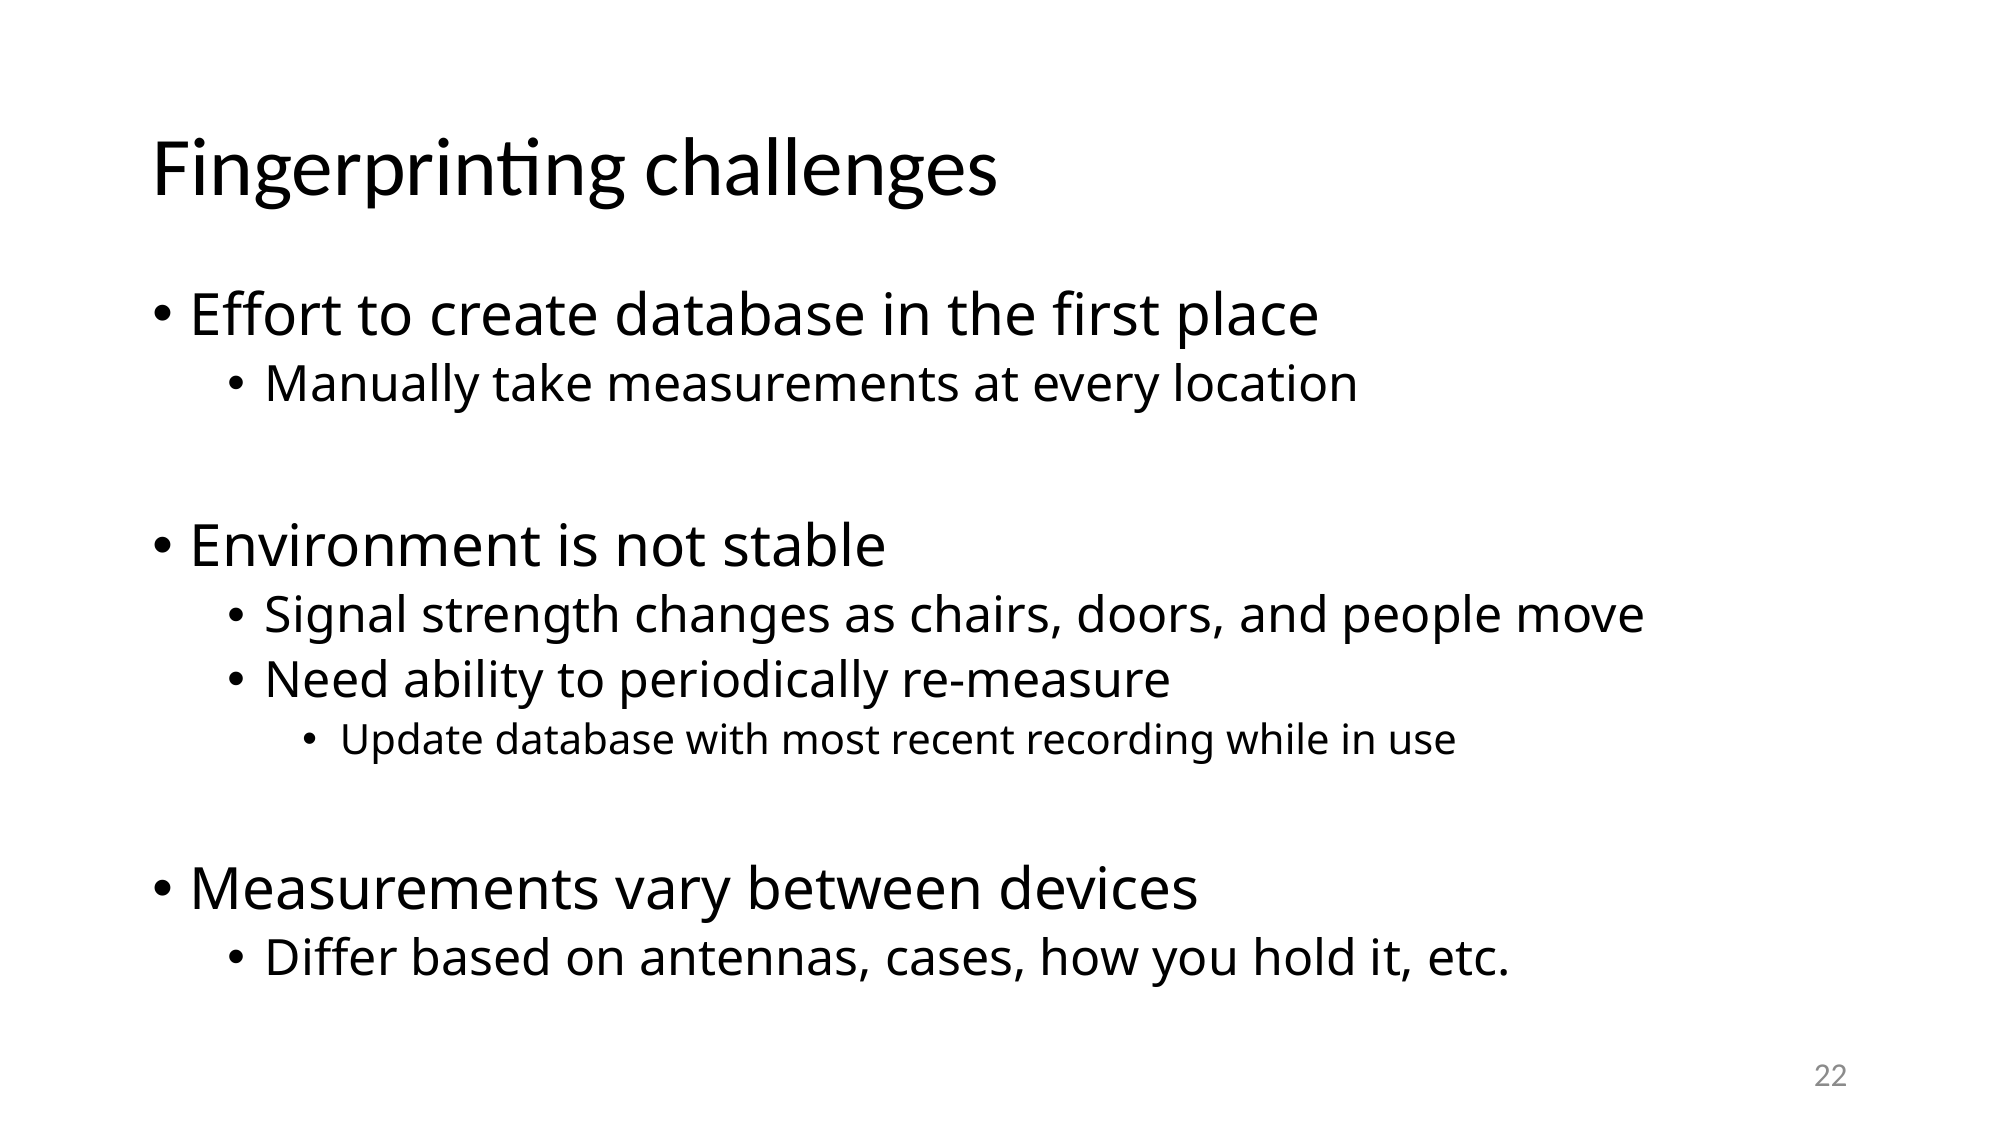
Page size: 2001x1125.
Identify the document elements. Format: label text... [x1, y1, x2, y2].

title Fingerprinting challenges [137, 59, 1863, 277]
list Effort to create database in the first place Manually take measurements at every location Environment is not stable Signal strength changes as chairs, doors, and people move Need ability to periodically re-measure Update database with most recent recording while in use Measurements vary between devices Differ based on antennas, cases, how you hold it, etc. [137, 277, 1863, 992]
slide_number 22 [1412, 1042, 1863, 1103]
